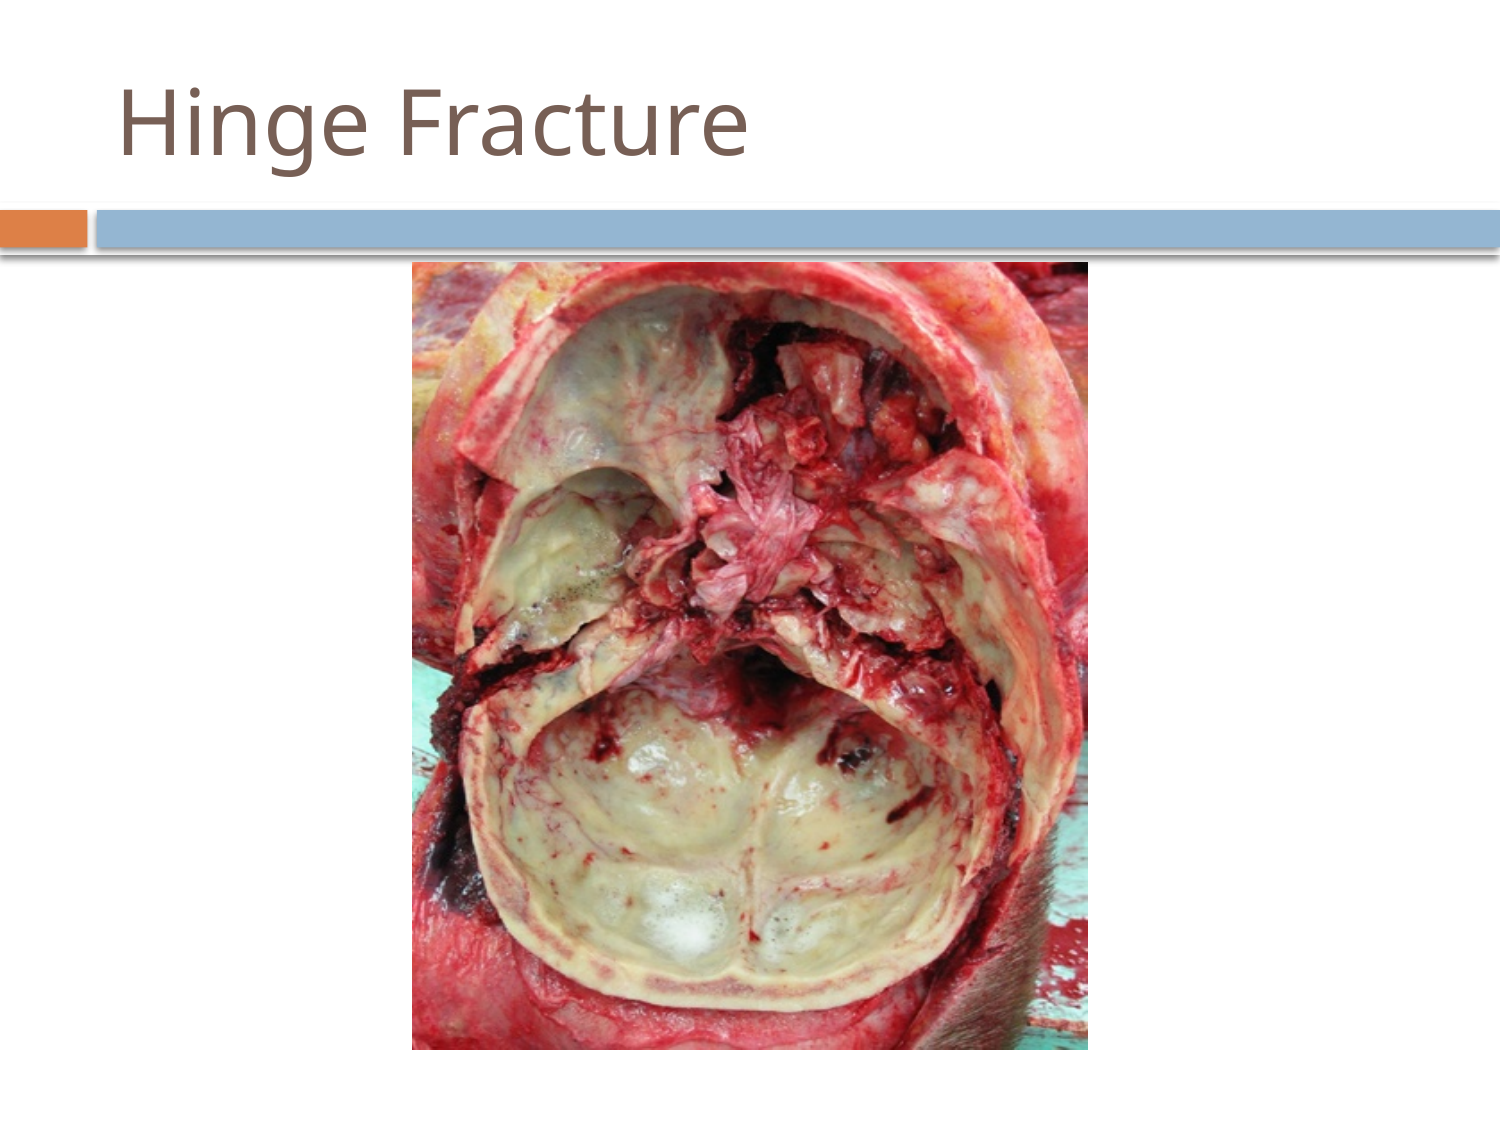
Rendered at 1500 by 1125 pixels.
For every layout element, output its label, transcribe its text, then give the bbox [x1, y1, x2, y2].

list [412, 262, 1088, 1051]
title Hinge Fracture [100, 37, 1438, 200]
